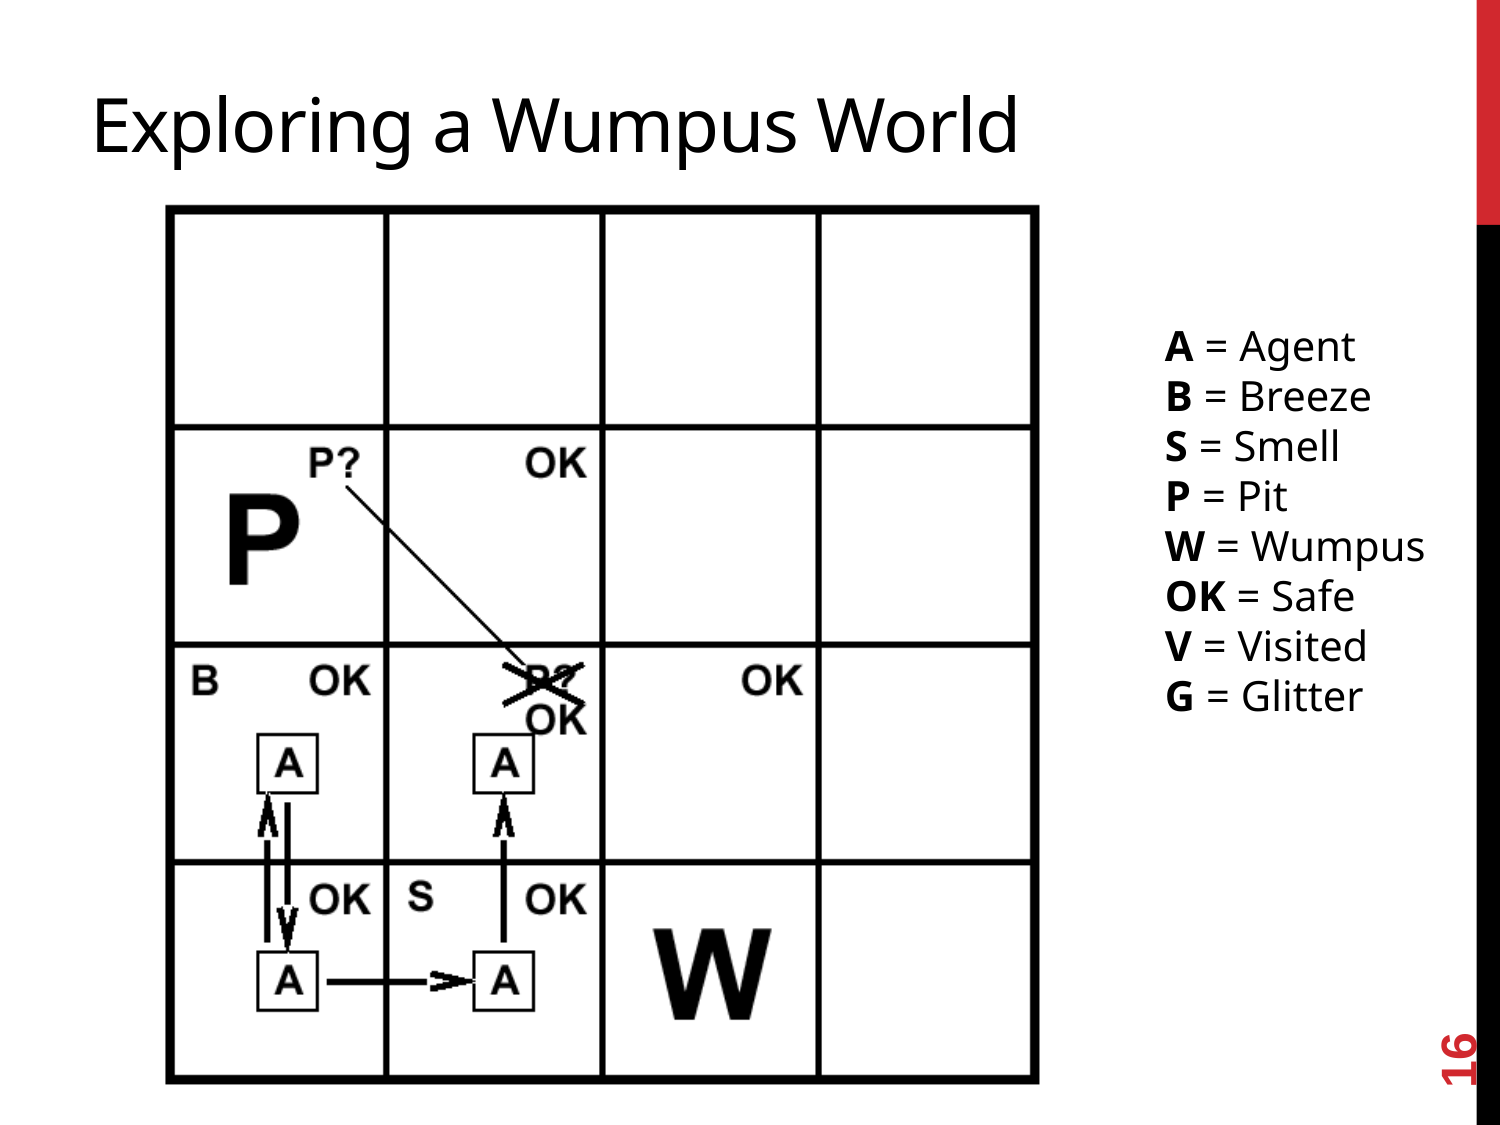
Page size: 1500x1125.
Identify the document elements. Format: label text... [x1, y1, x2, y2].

text_box A = Agent B = Breeze S = Smell P = Pit W = Wumpus OK = Safe V = Visited G = Glitter [1150, 312, 1441, 778]
title Exploring a Wumpus World [75, 25, 1188, 175]
text_box 16 [1418, 887, 1479, 1104]
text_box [161, 198, 1046, 1091]
